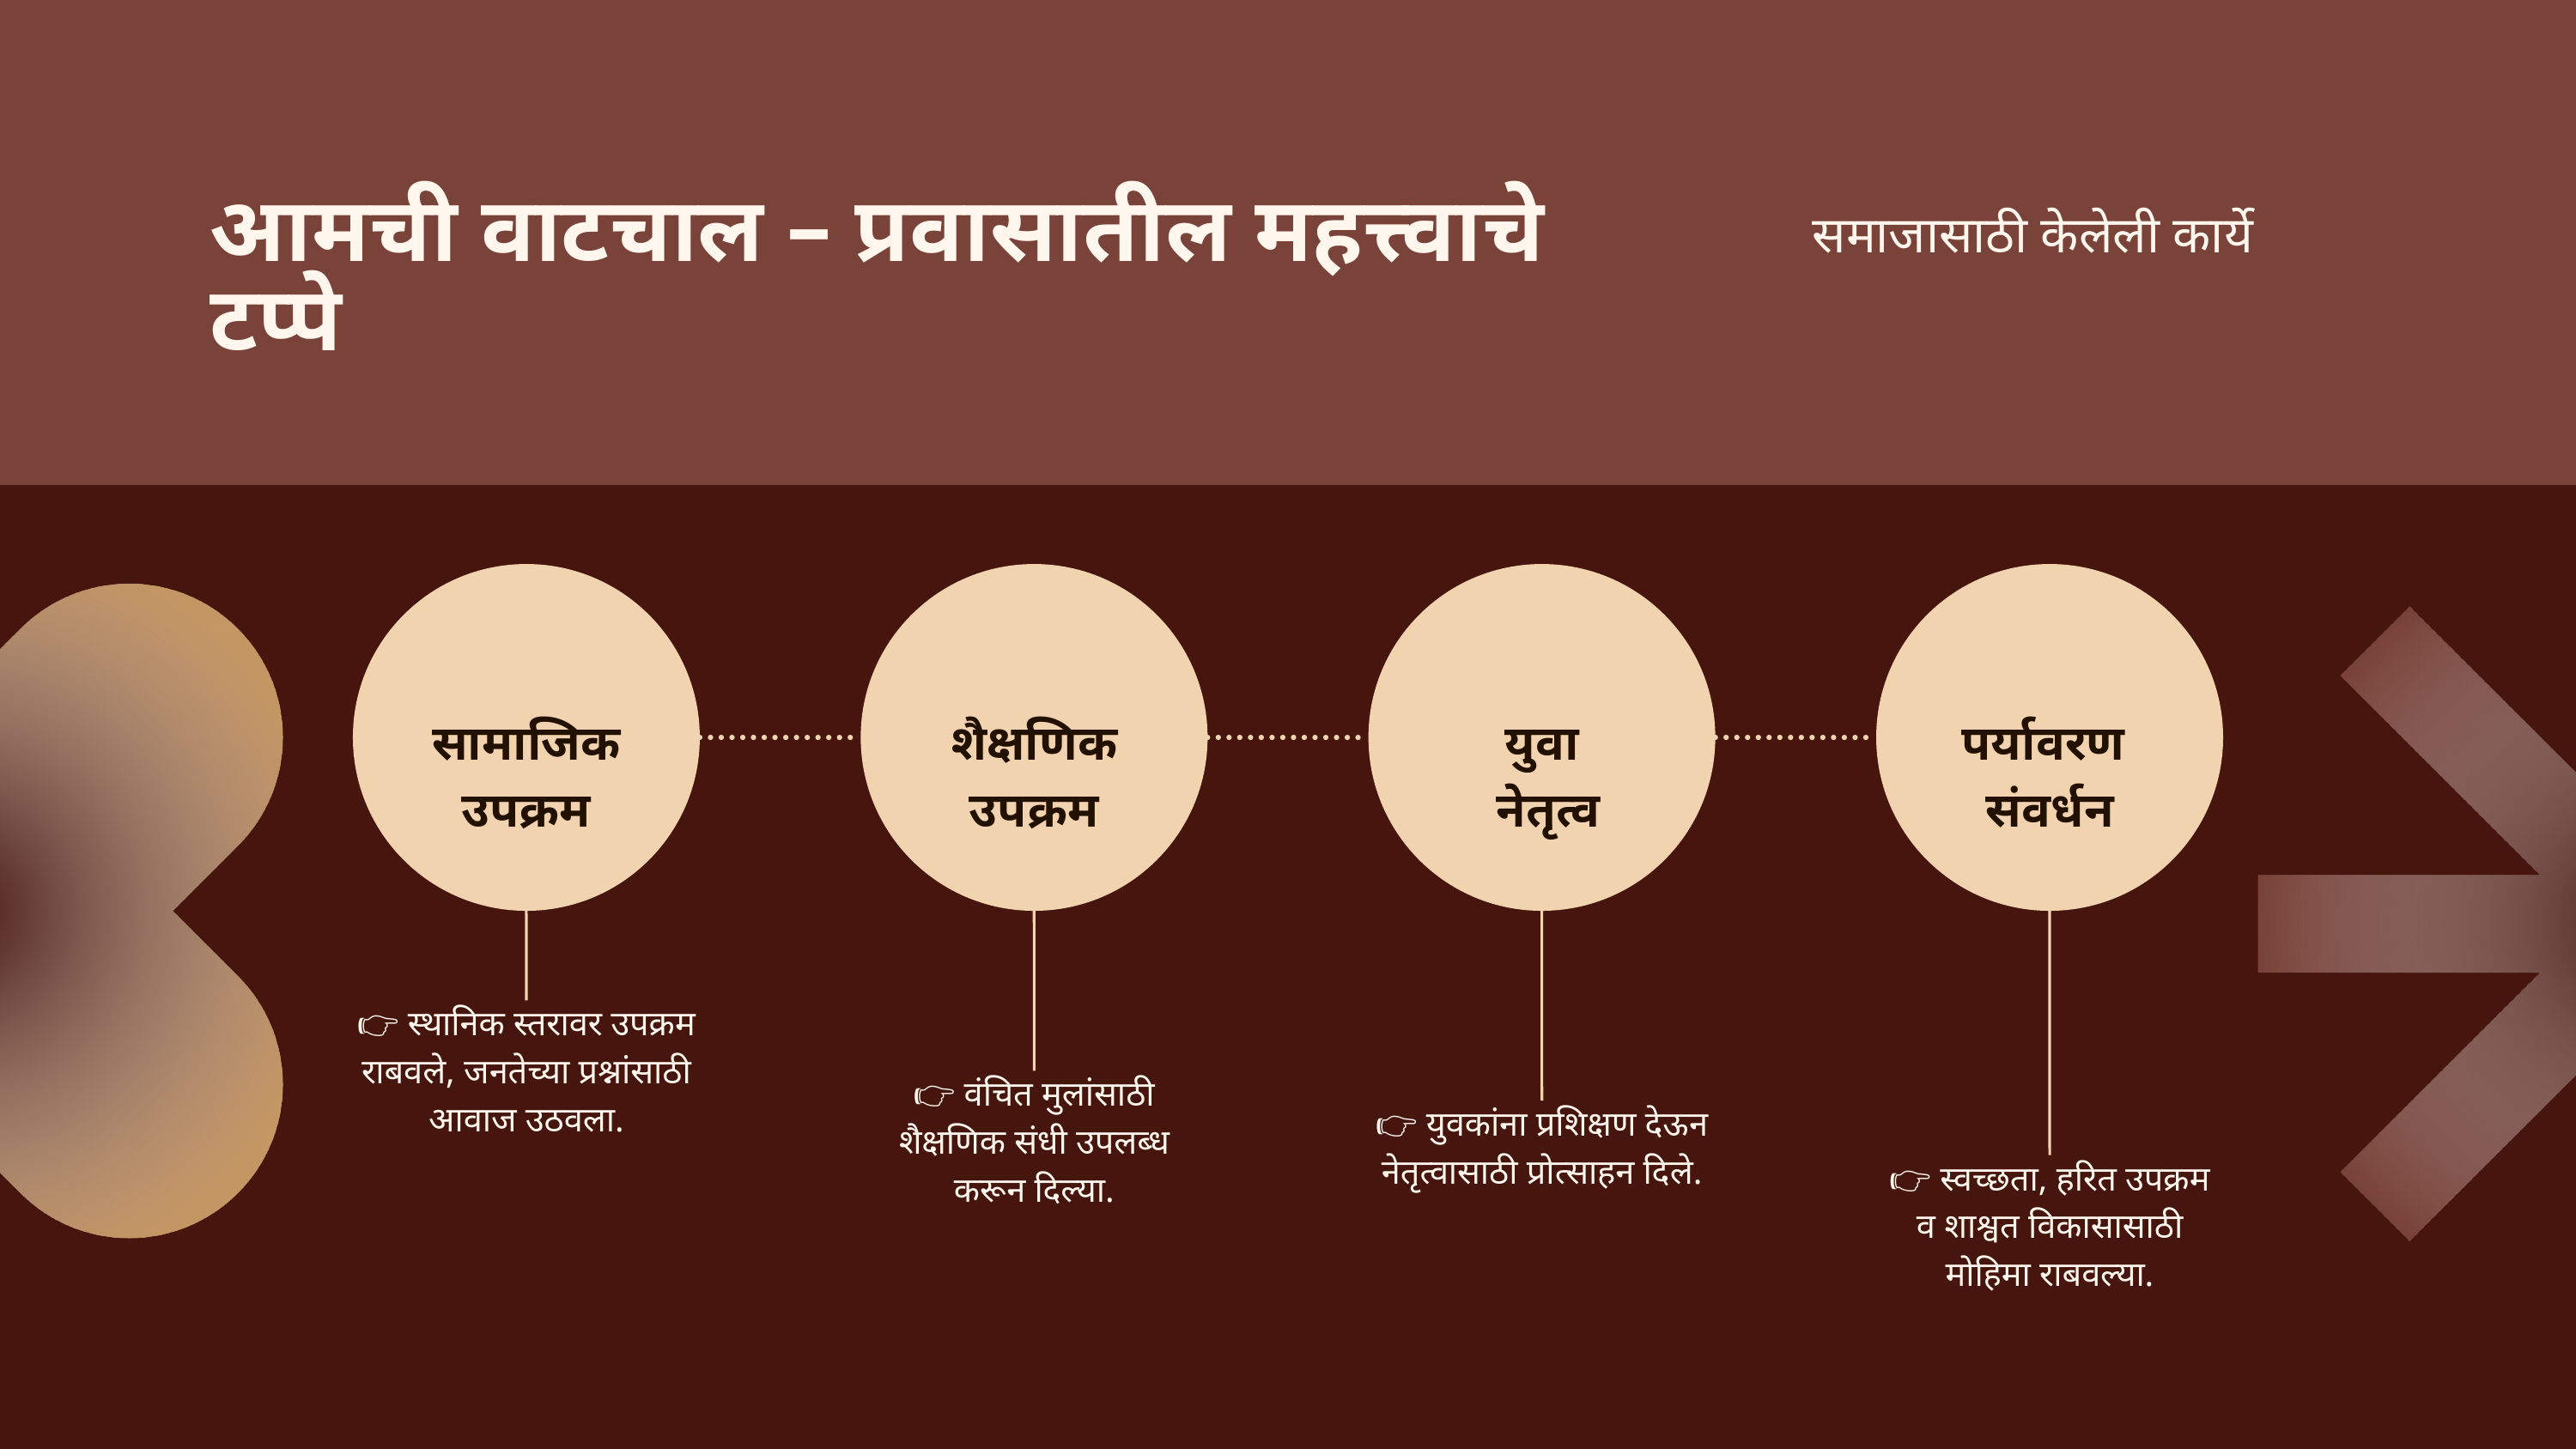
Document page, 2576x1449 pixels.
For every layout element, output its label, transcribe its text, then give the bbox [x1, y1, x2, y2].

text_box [1875, 563, 2224, 912]
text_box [0, 0, 2576, 485]
text_box [2257, 524, 2576, 1324]
text_box 👉 स्वच्छता, हरित उपक्रम व शाश्वत विकासासाठी मोहिमा राबवल्या. [1876, 1149, 2223, 1294]
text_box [1368, 563, 1716, 912]
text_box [860, 563, 1208, 912]
text_box 👉 वंचित मुलांसाठी शैक्षणिक संधी उपलब्ध करून दिल्या. [860, 1065, 1208, 1210]
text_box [352, 563, 701, 912]
text_box 👉 स्थानिक स्तरावर उपक्रम राबवले, जनतेच्या प्रश्नांसाठी आवाज उठवला. [352, 995, 700, 1139]
text_box 👉 युवकांना प्रशिक्षण देऊन नेतृत्वासाठी प्रोत्साहन दिले. [1368, 1094, 1716, 1191]
text_box [0, 568, 298, 1253]
